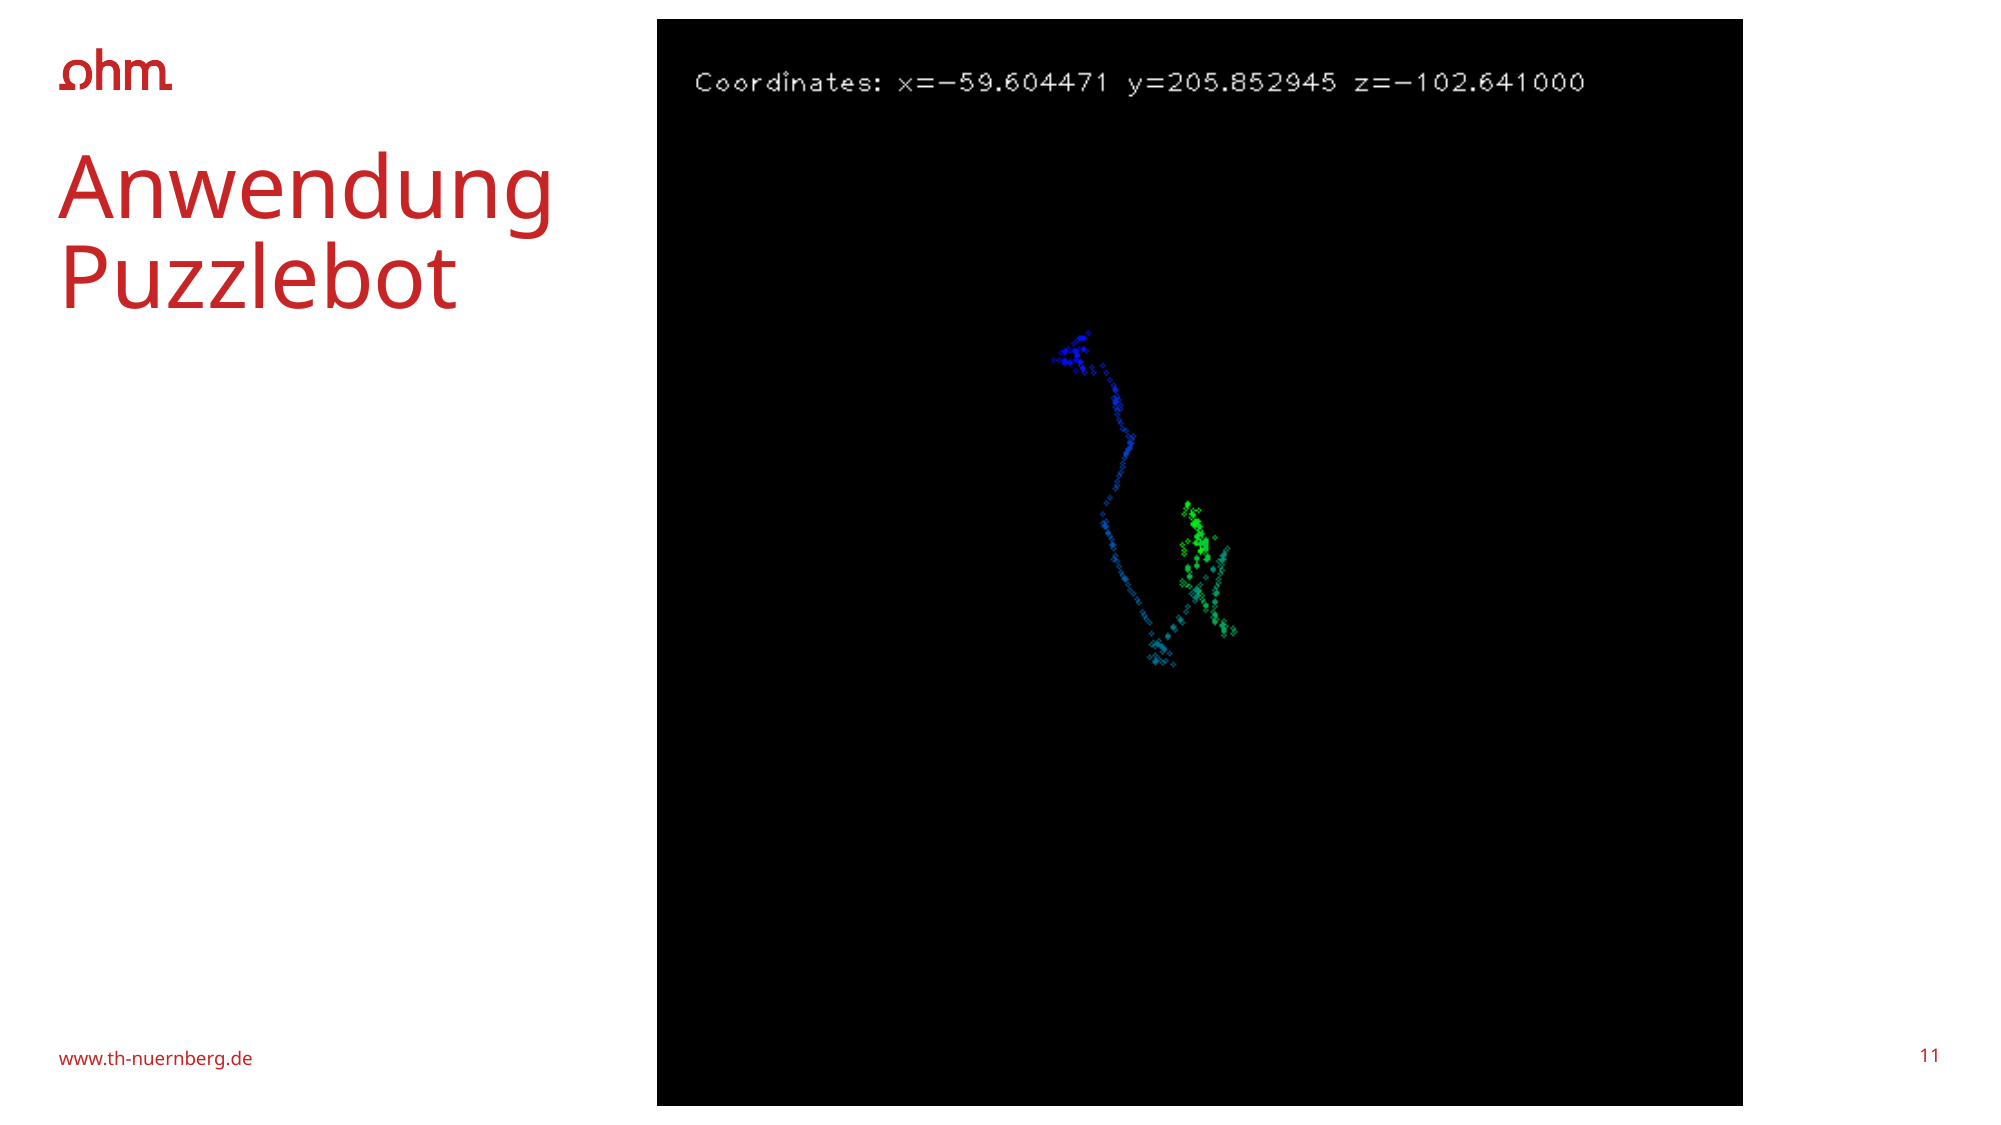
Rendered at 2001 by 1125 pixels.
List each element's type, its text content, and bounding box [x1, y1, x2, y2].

footer www.th-nuernberg.de [59, 1046, 657, 1069]
picture [59, 48, 172, 90]
picture [657, 19, 1743, 1106]
title Anwendung Puzzlebot [59, 135, 657, 326]
slide_number 11 [1827, 1046, 1941, 1070]
